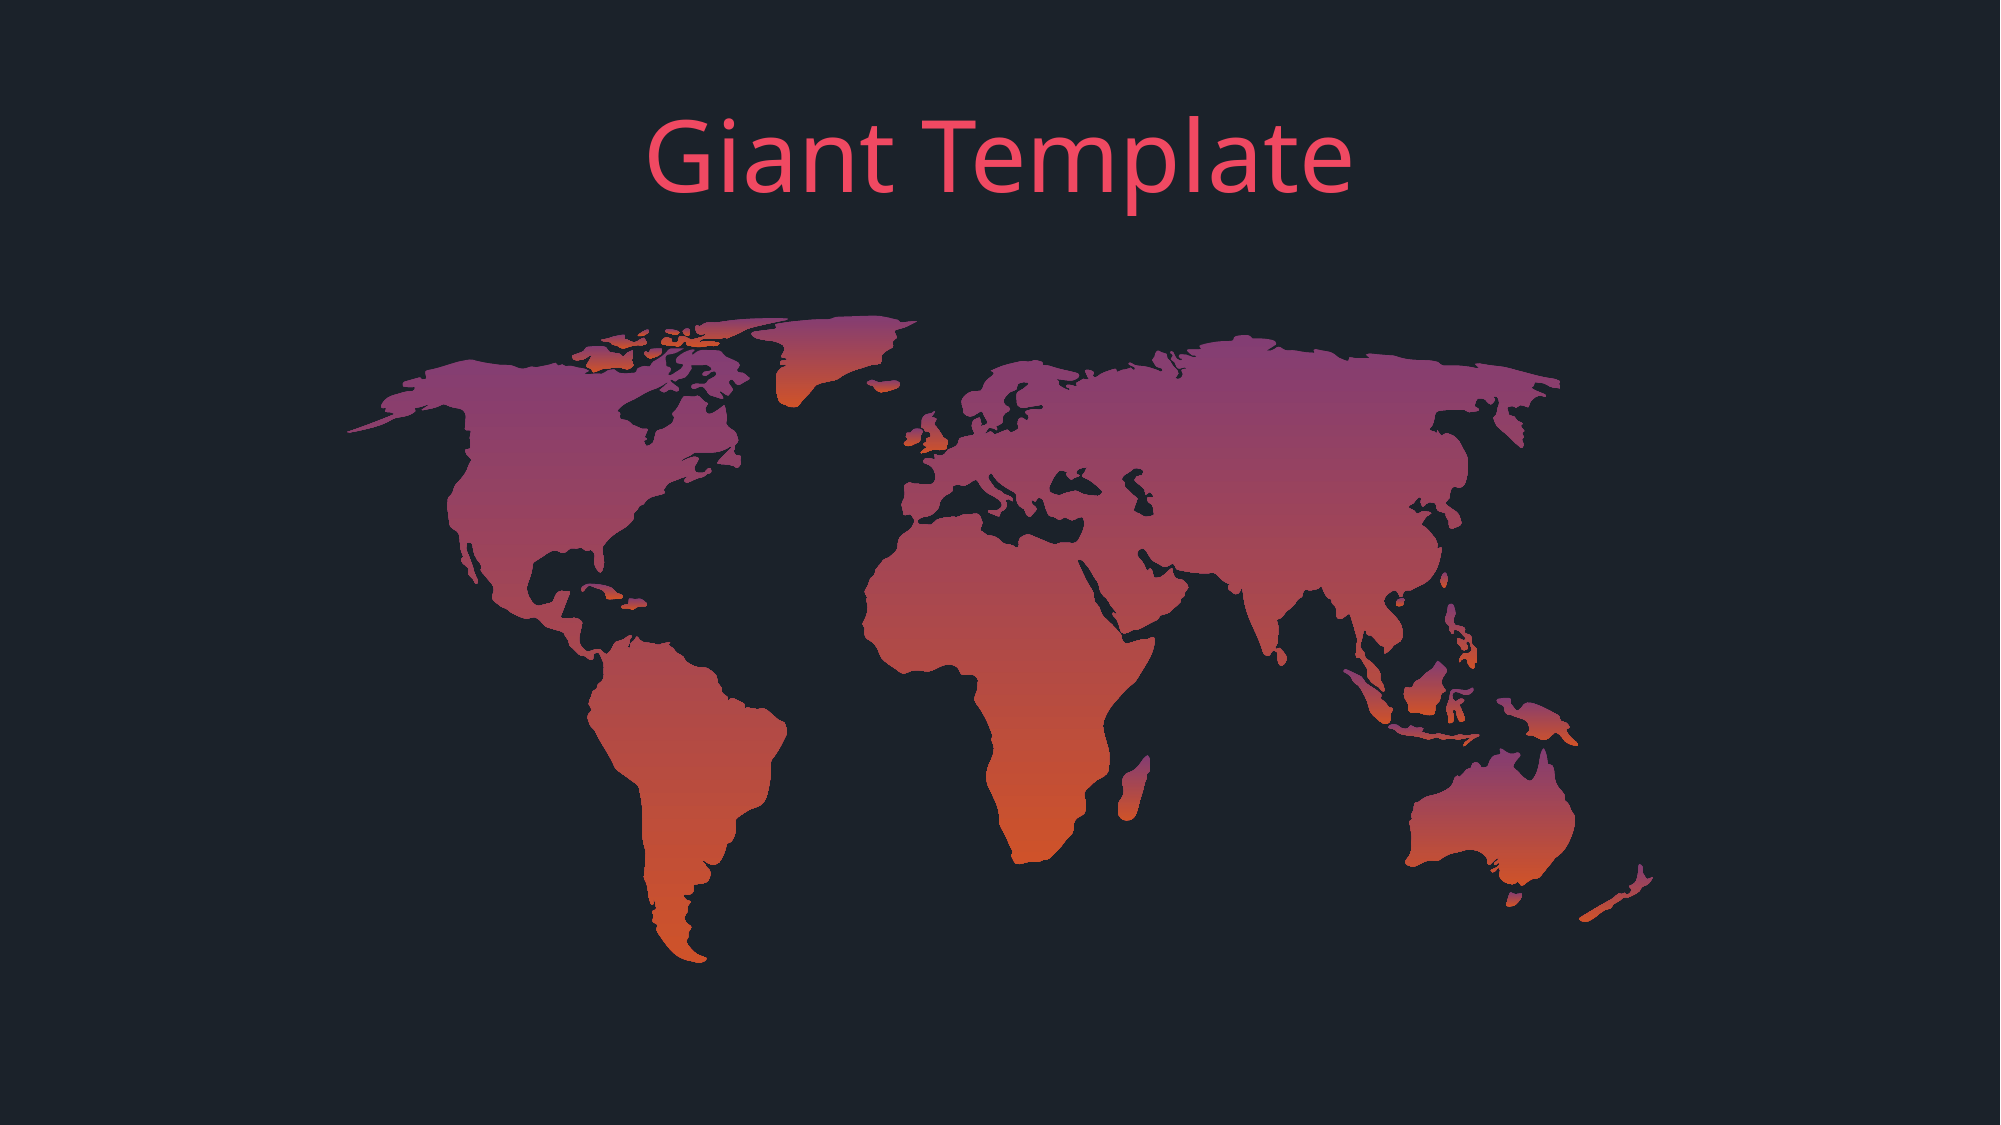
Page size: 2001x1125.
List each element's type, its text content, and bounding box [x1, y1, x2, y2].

text_box Giant Template [602, 99, 1398, 222]
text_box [347, 315, 1653, 964]
